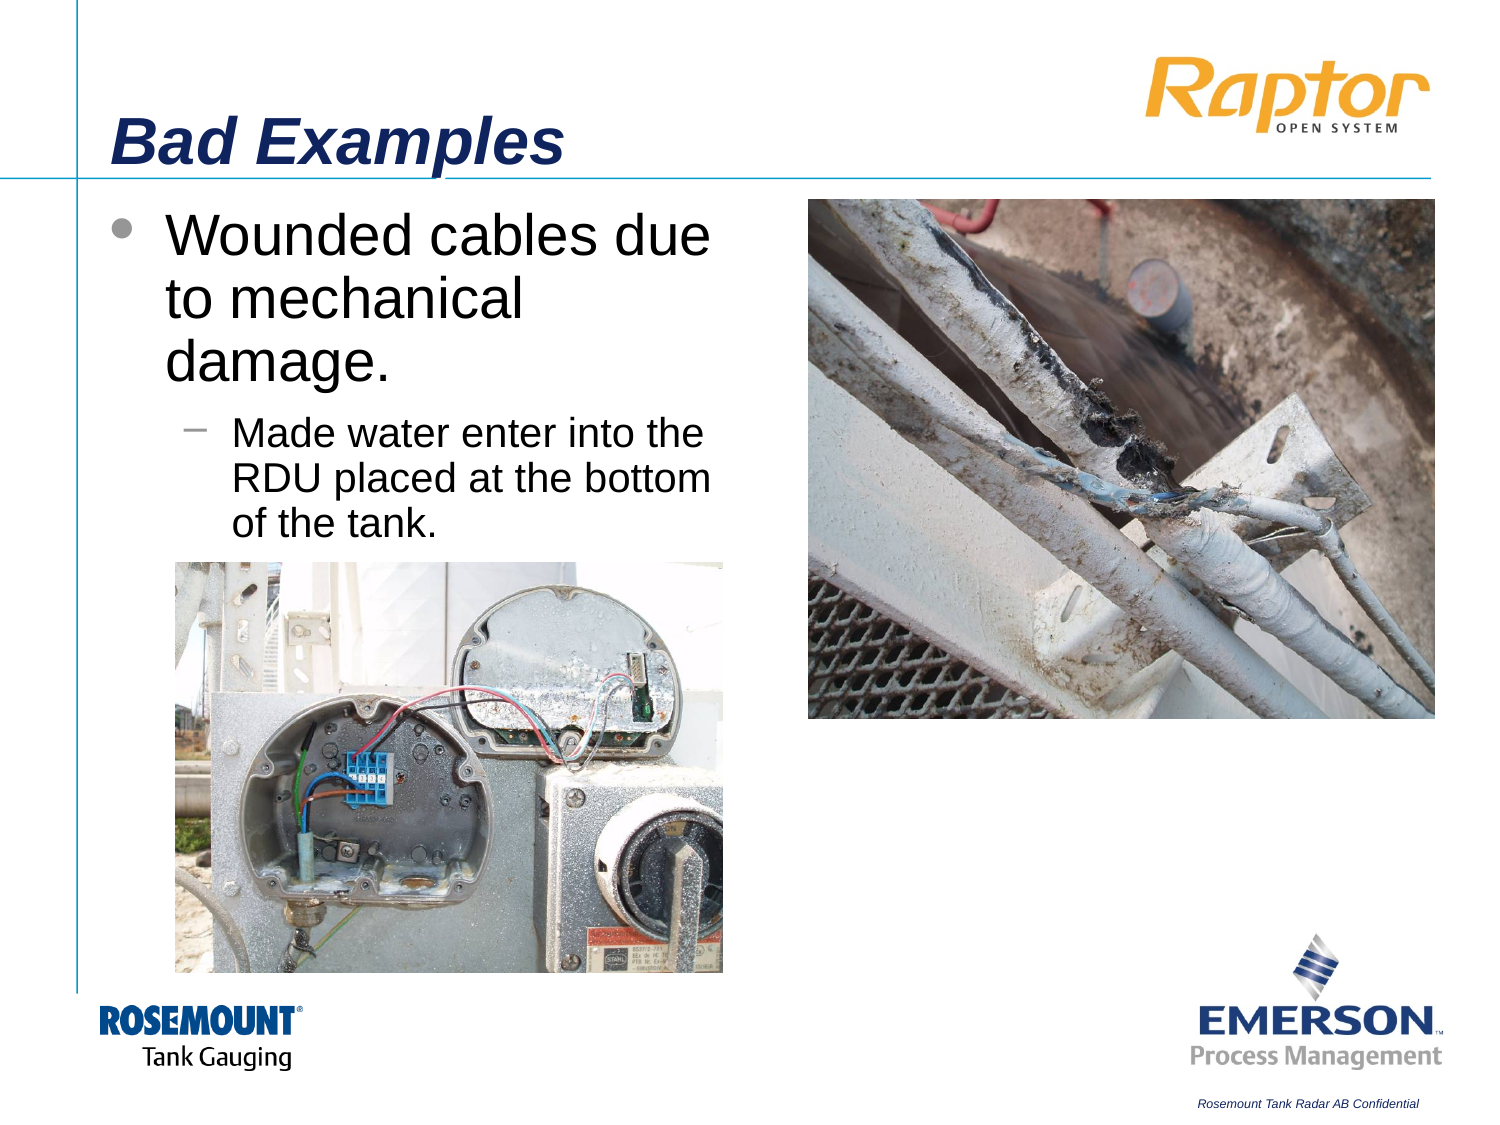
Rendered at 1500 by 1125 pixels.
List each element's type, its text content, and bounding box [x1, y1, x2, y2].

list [175, 562, 723, 973]
picture [1173, 905, 1461, 1098]
picture [100, 1005, 303, 1071]
list Wounded cables due to mechanical damage. Made water enter into the RDU placed at the bottom of the tank. [93, 197, 766, 944]
picture [1139, 54, 1436, 135]
title Bad Examples [95, 66, 1342, 186]
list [808, 198, 1436, 720]
